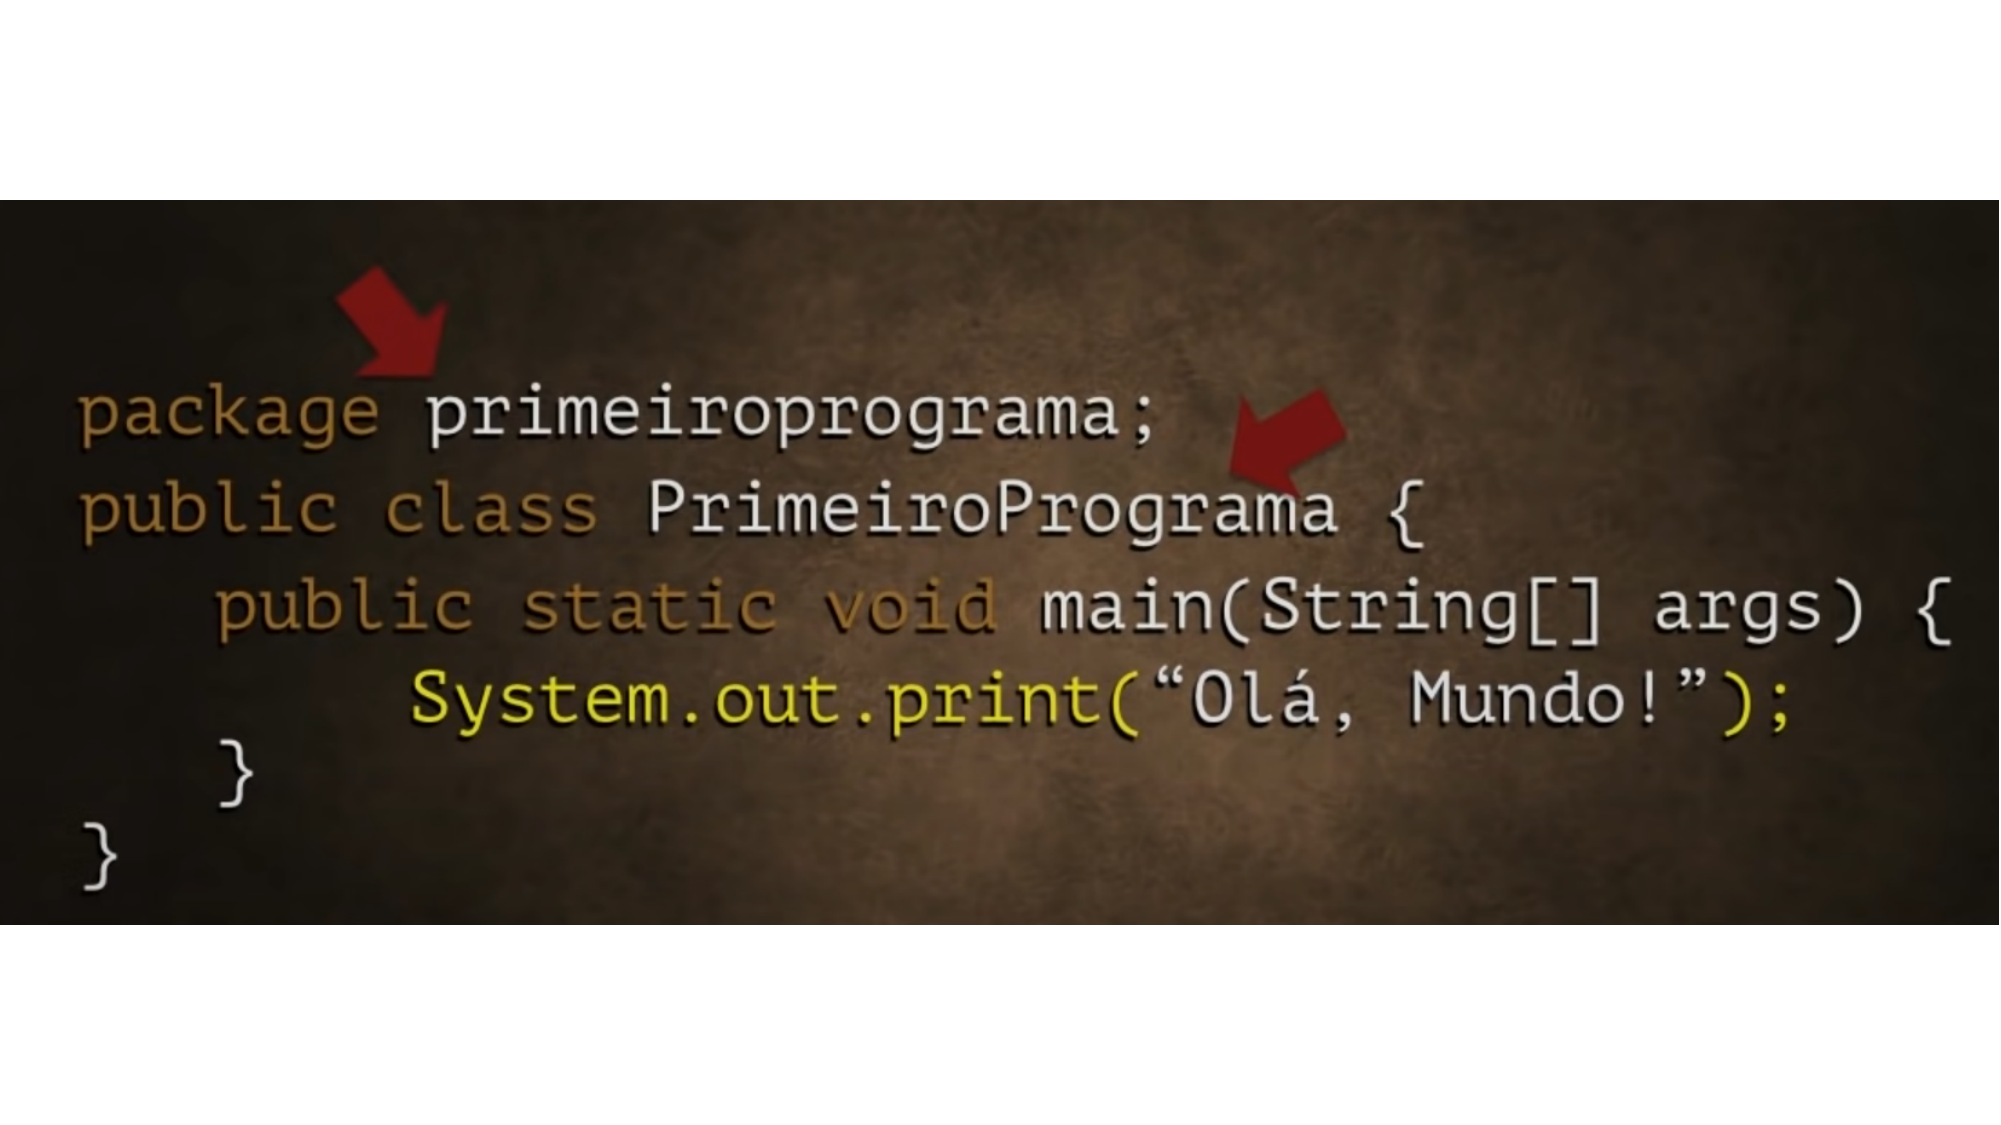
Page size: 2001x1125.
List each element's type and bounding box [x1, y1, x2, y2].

list [0, 200, 1999, 925]
